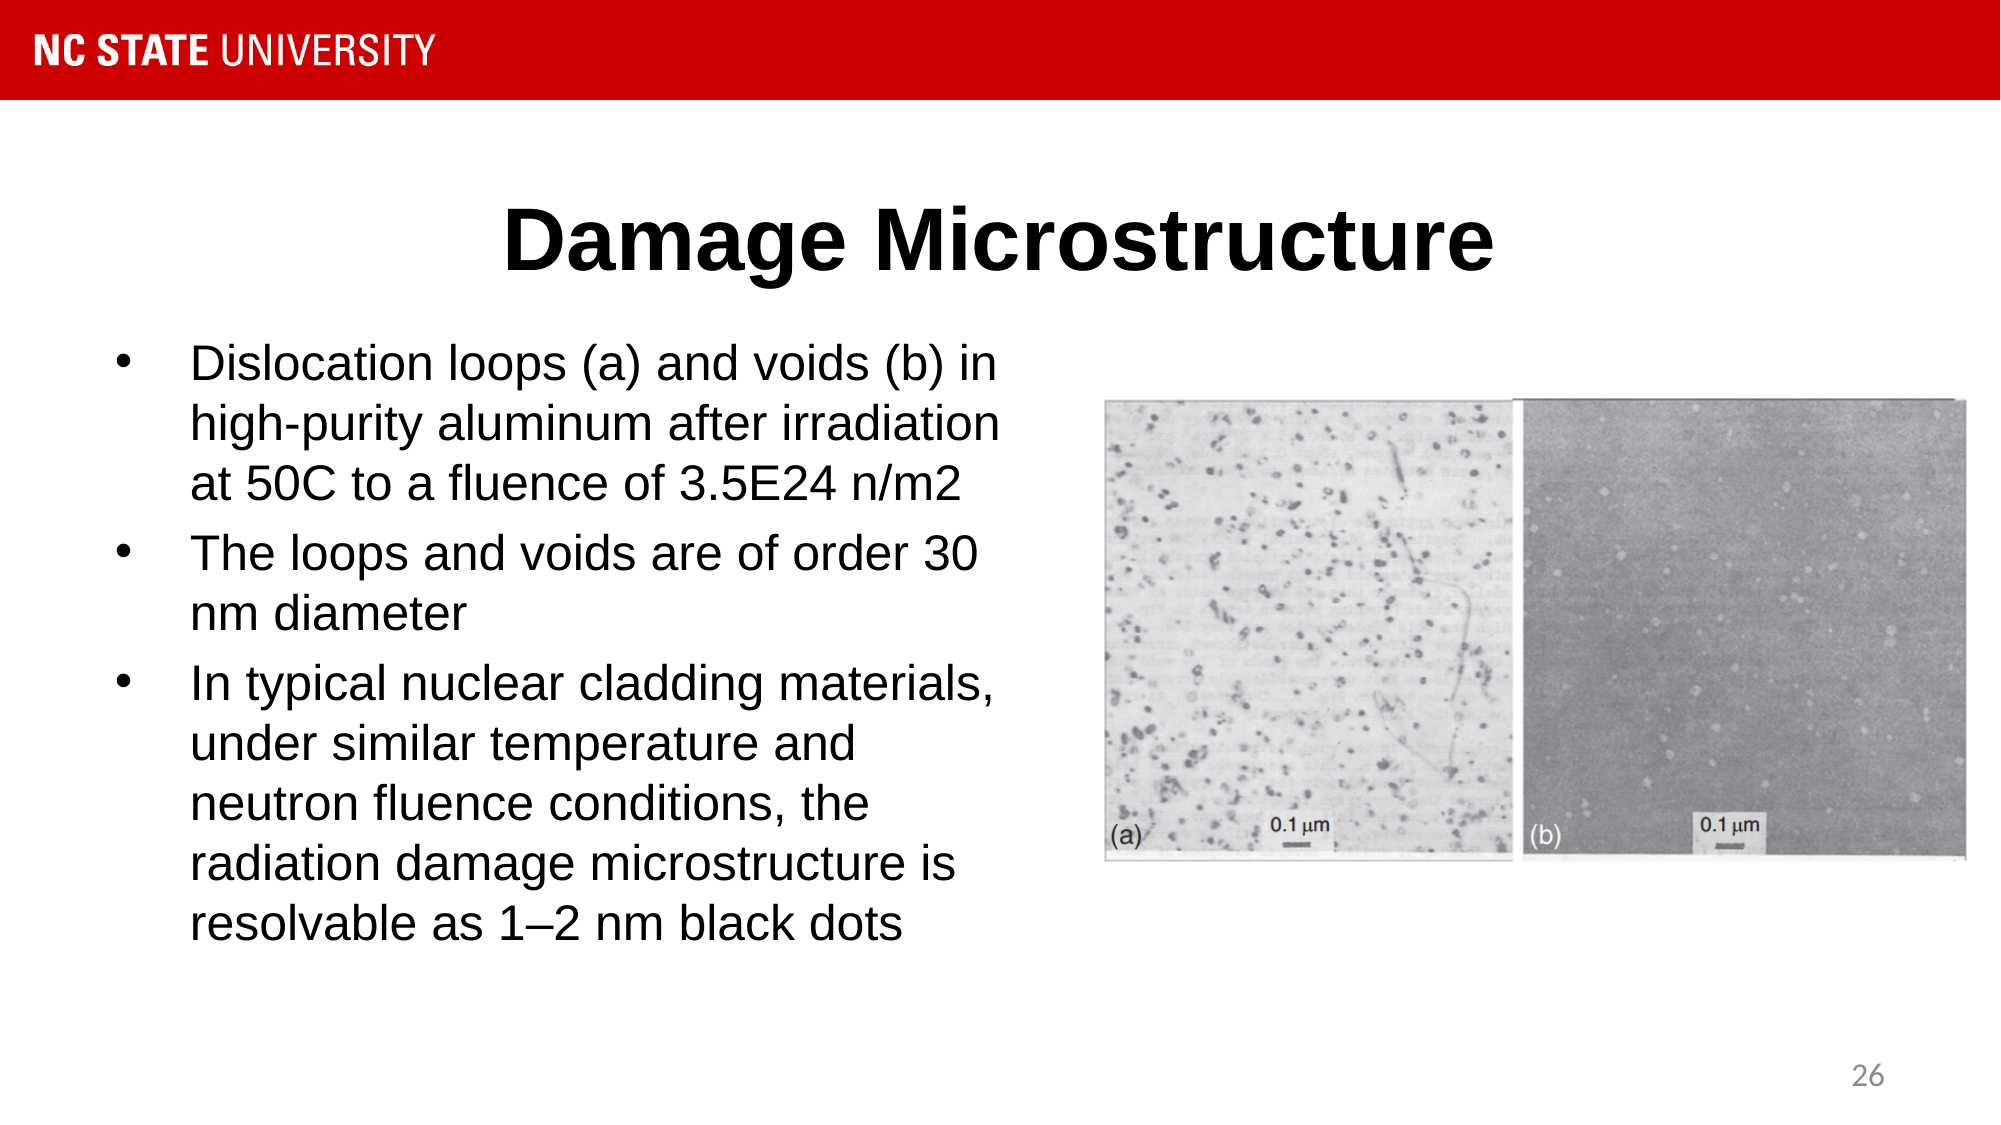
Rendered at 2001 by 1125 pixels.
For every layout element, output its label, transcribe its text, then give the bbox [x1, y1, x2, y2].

list Dislocation loops (a) and voids (b) in high-purity aluminum after irradiation at 50C to a fluence of 3.5E24 n/m2 The loops and voids are of order 30 nm diameter In typical nuclear cladding materials, under similar temperature and neutron fluence conditions, the radiation damage microstructure is resolvable as 1–2 nm black dots [99, 322, 1043, 1005]
picture [0, 0, 2001, 100]
title Damage Microstructure [99, 147, 1900, 323]
slide_number 26 [1433, 1042, 1900, 1103]
picture [1093, 385, 1980, 872]
